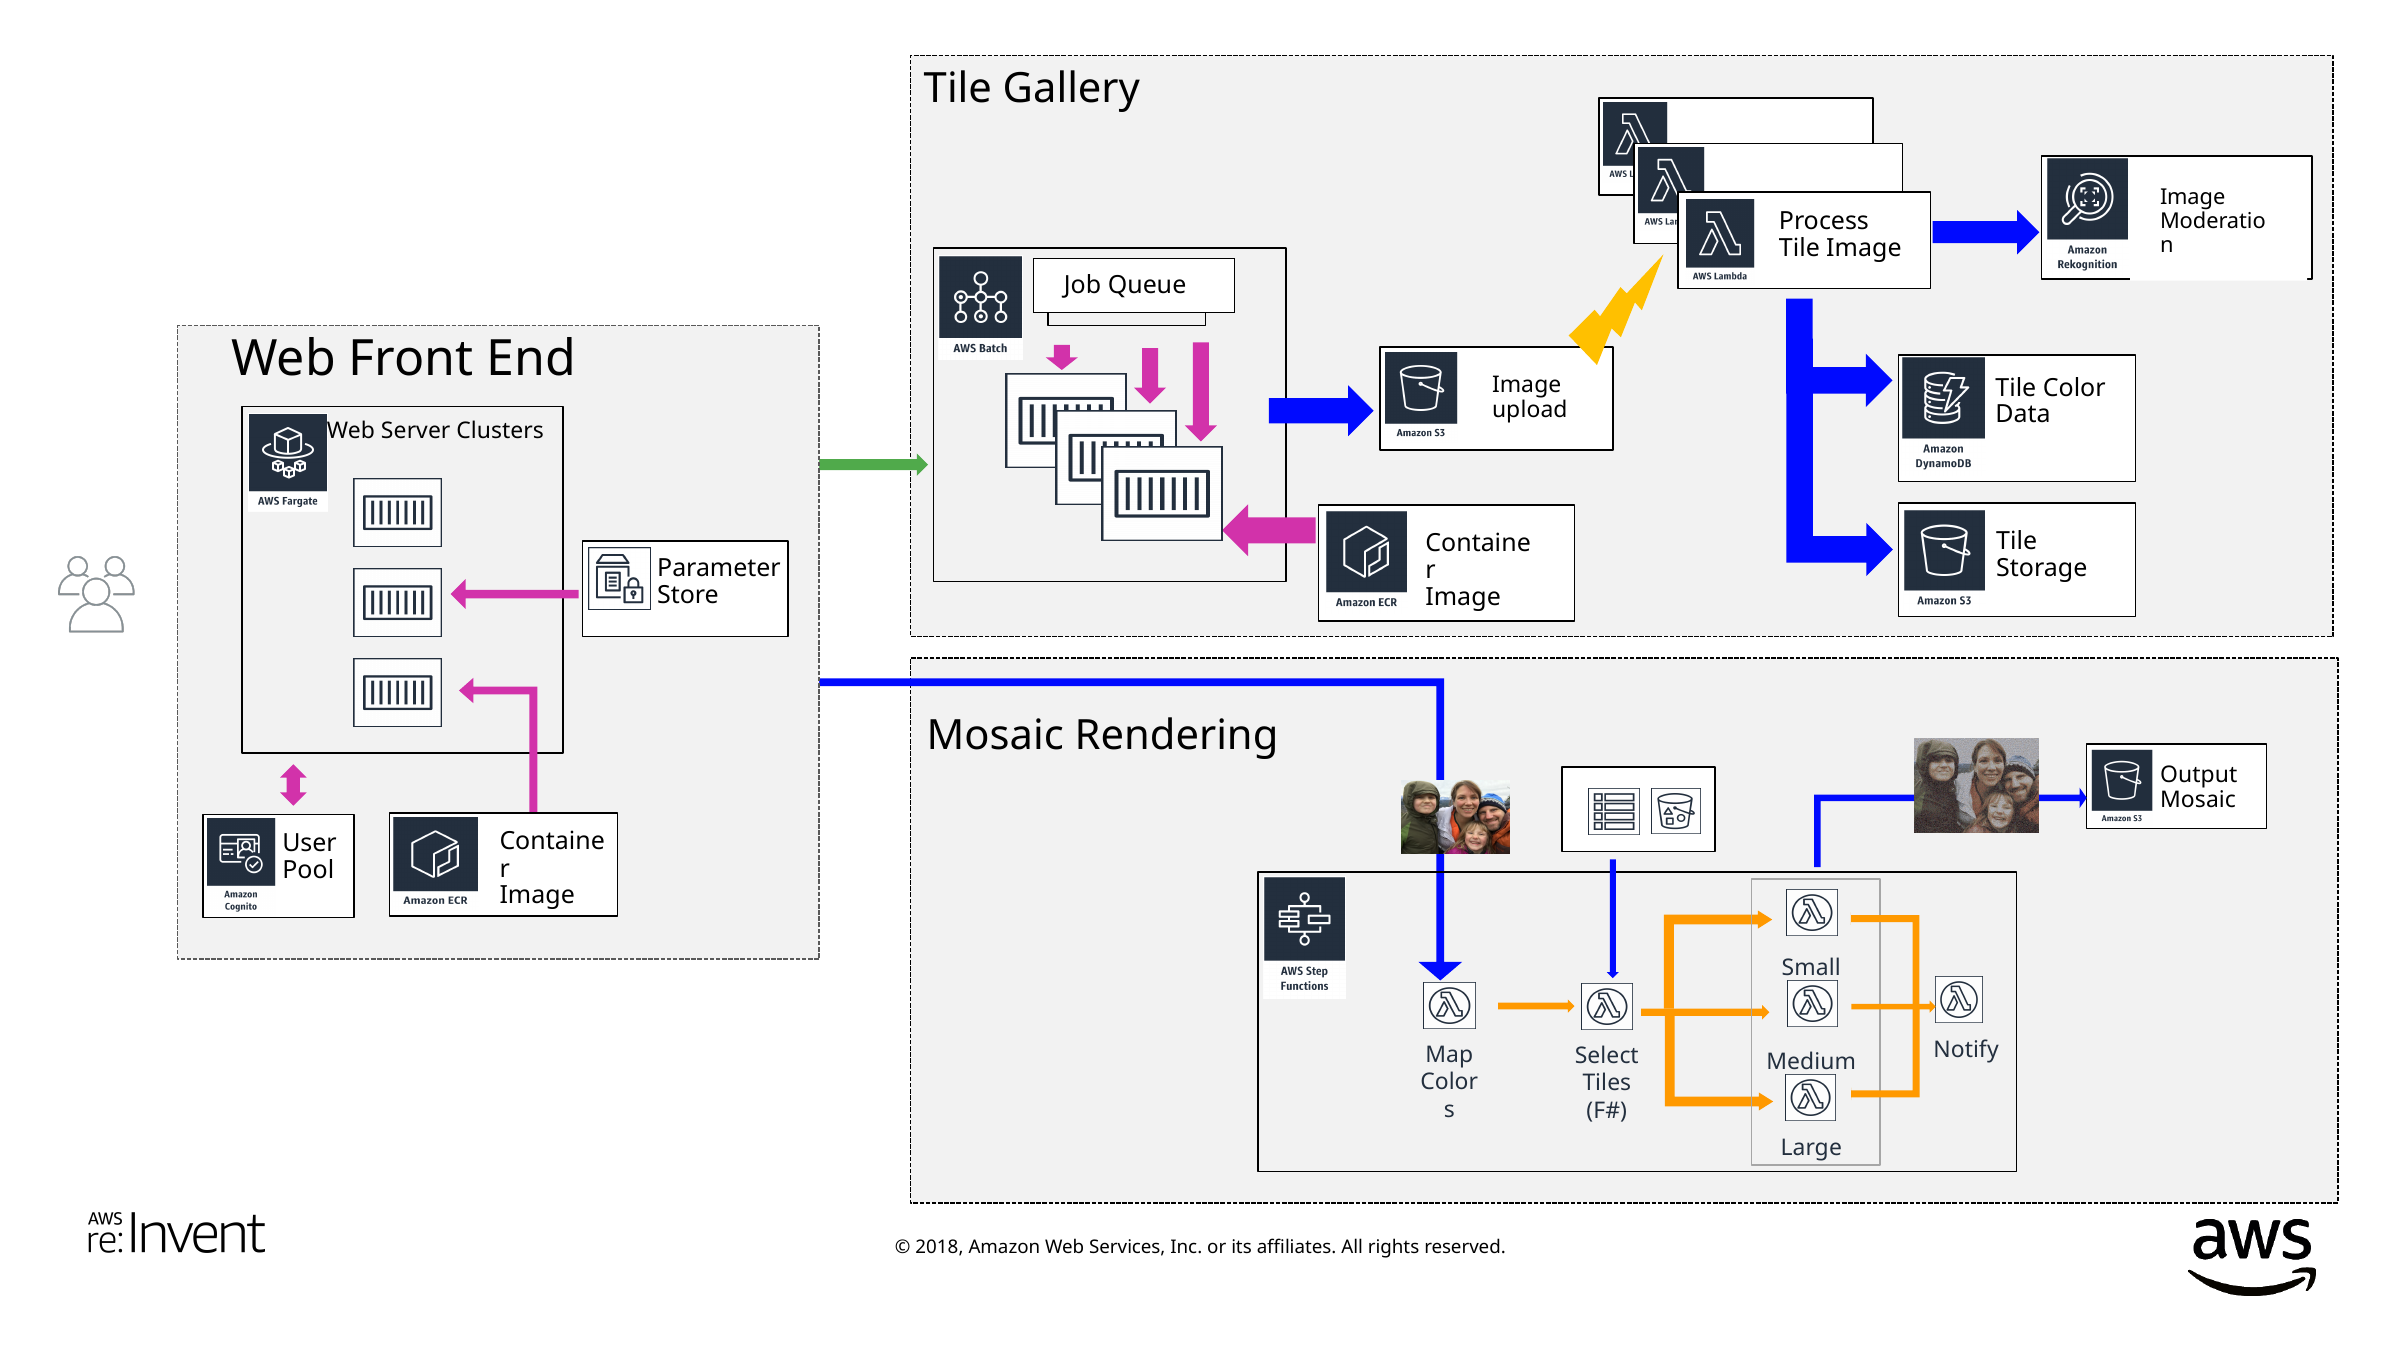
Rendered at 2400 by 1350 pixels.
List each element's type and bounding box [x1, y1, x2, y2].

text_box [582, 44, 2334, 637]
picture [43, 541, 148, 646]
text_box [177, 308, 820, 960]
text_box [571, 657, 2339, 1204]
picture [88, 1212, 265, 1253]
picture [2188, 1219, 2316, 1296]
